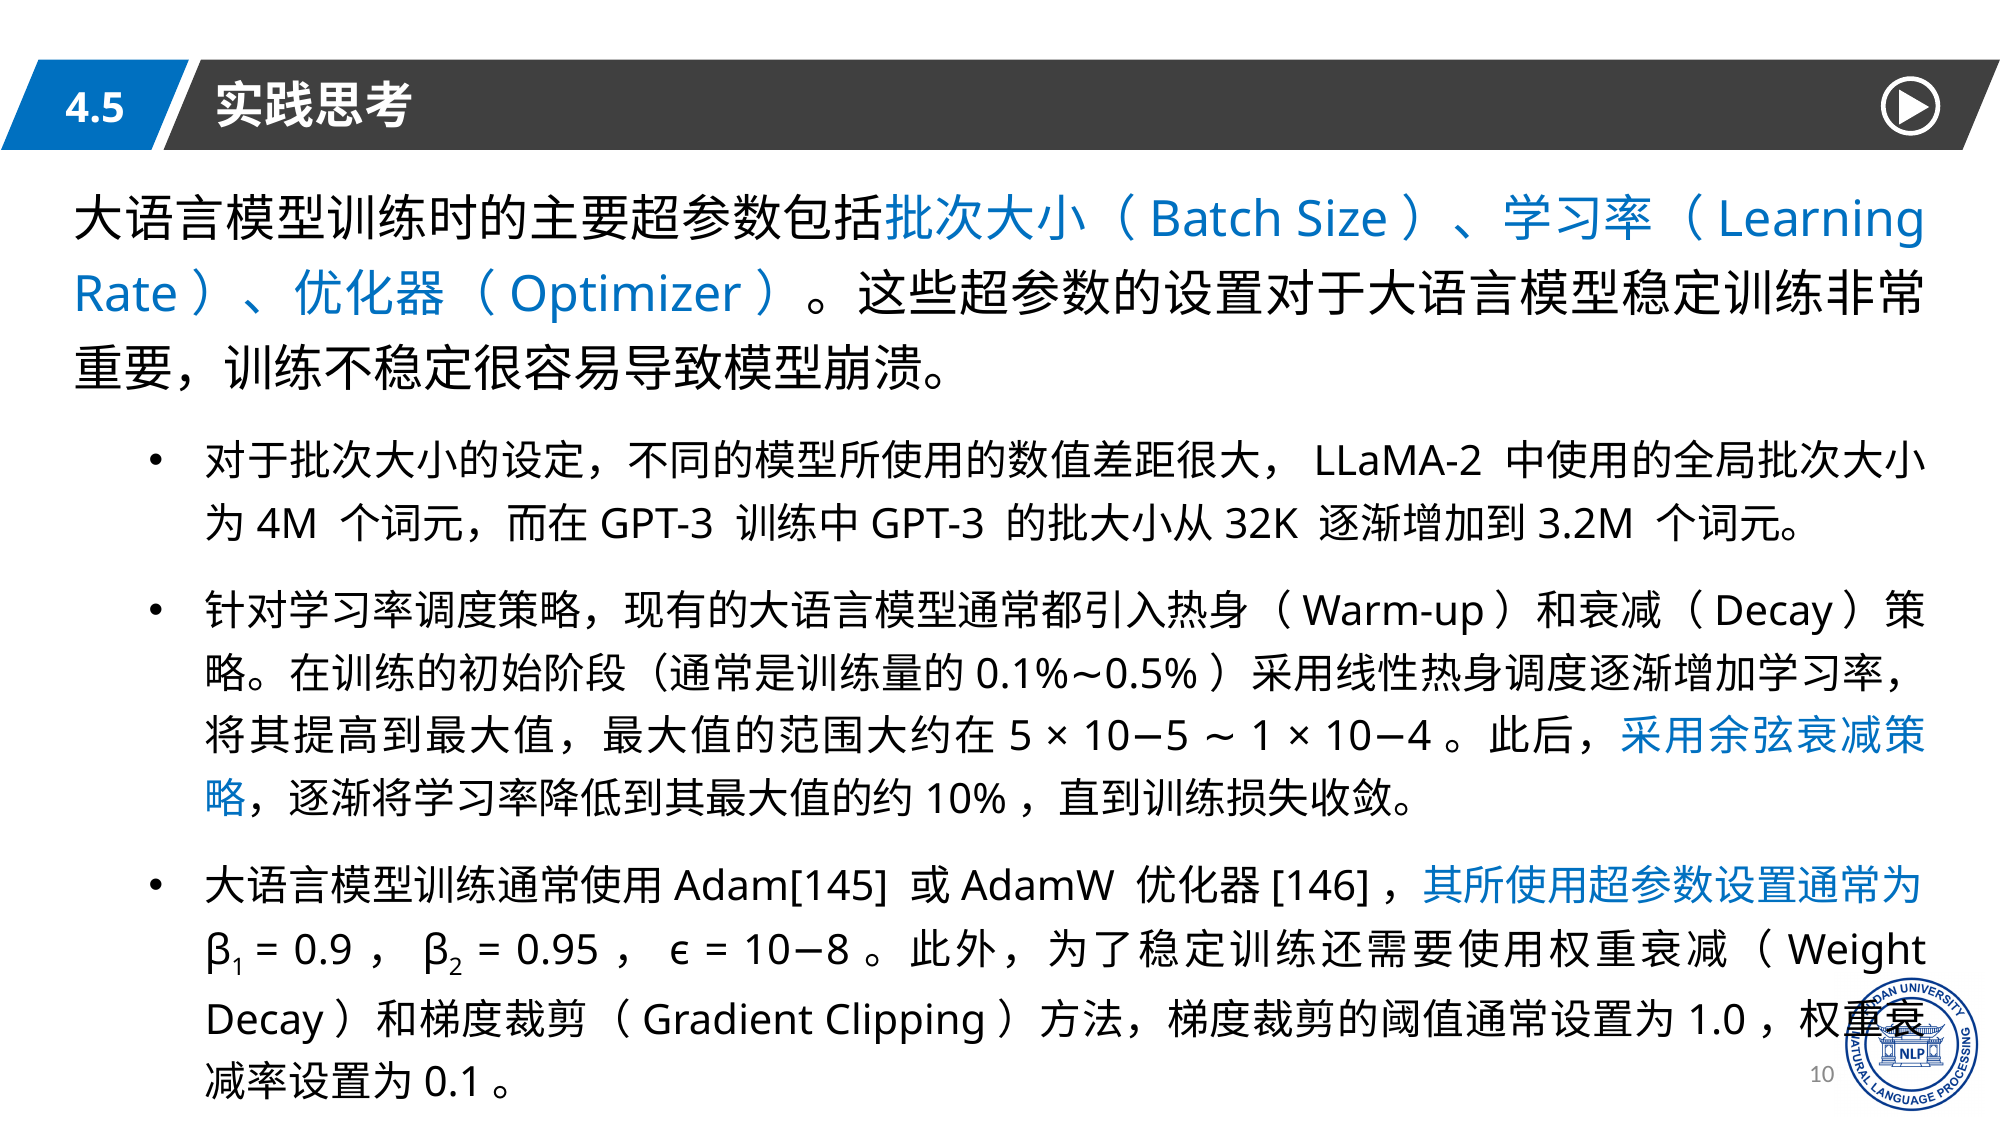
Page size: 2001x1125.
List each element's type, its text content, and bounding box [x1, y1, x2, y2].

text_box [1883, 78, 1939, 134]
picture [1834, 972, 1985, 1117]
text_box 4.5 [26, 73, 164, 138]
text_box [163, 59, 2000, 150]
text_box [1, 89, 157, 150]
text_box [32, 59, 189, 120]
text_box 实践思考 [199, 66, 430, 142]
text_box 大语言模型训练时的主要超参数包括批次大小（Batch Size）、学习率（Learning Rate）、优化器（Optimizer）。这些超参数的设置对于大语言模型稳定训练非常重要，训练不稳定很容易导致模型崩溃。 对于批次大小的设定，不同的模型所使用的数值差距很大，LLaMA-2 中使用的全局批次大小为4M 个词元，而在GPT-3 训练中GPT-3 的批大小从32K 逐渐增加到3.2M 个词元。 针对学习率调度策略，现有的大语言模型通常都引入热身（Warm-up）和衰减（Decay）策略。在训练的初始阶段（通常是训练量的0.1%∼0.5%）采用线性热身调度逐渐增加学习率，将其提高到最大值，最大值的范围大约在5 × 10−5 ∼ 1 × 10−4。此后，采用余弦衰减策略，逐渐将学习率降低到其最大值的约10%，直到训练损失收敛。 大语言模型训练通常使用Adam[145] 或AdamW 优化器[146]，其所使用超参数设置通常为β1 = 0.9，β2 = 0.95，ϵ = 10−8。此外，为了稳定训练还需要使用权重衰减（Weight Decay）和梯度裁剪（Gradient Clipping）方法，梯度裁剪的阈值通常设置为1.0，权重衰减率设置为0.1。 [58, 164, 1942, 1113]
